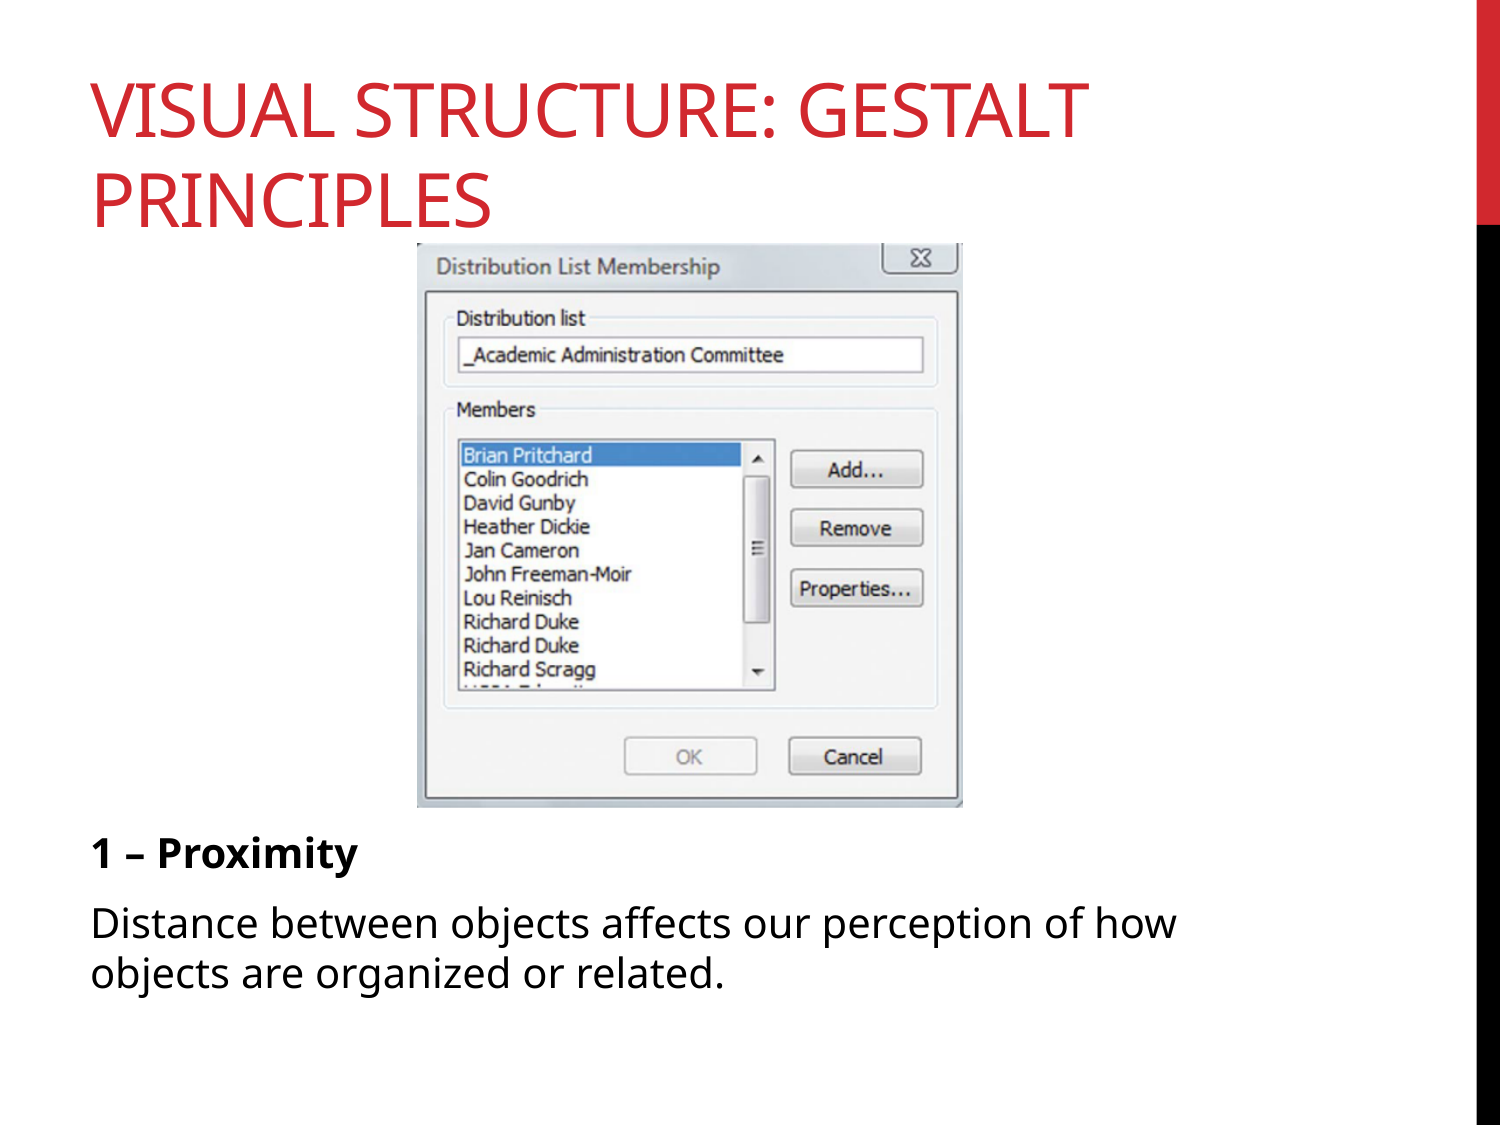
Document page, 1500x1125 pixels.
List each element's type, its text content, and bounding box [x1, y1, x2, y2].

title Visual Structure: Gestalt Principles [75, 25, 1288, 250]
picture [417, 243, 964, 809]
list 1 – Proximity Distance between objects affects our perception of how objects are organized or related. [75, 287, 1325, 1005]
